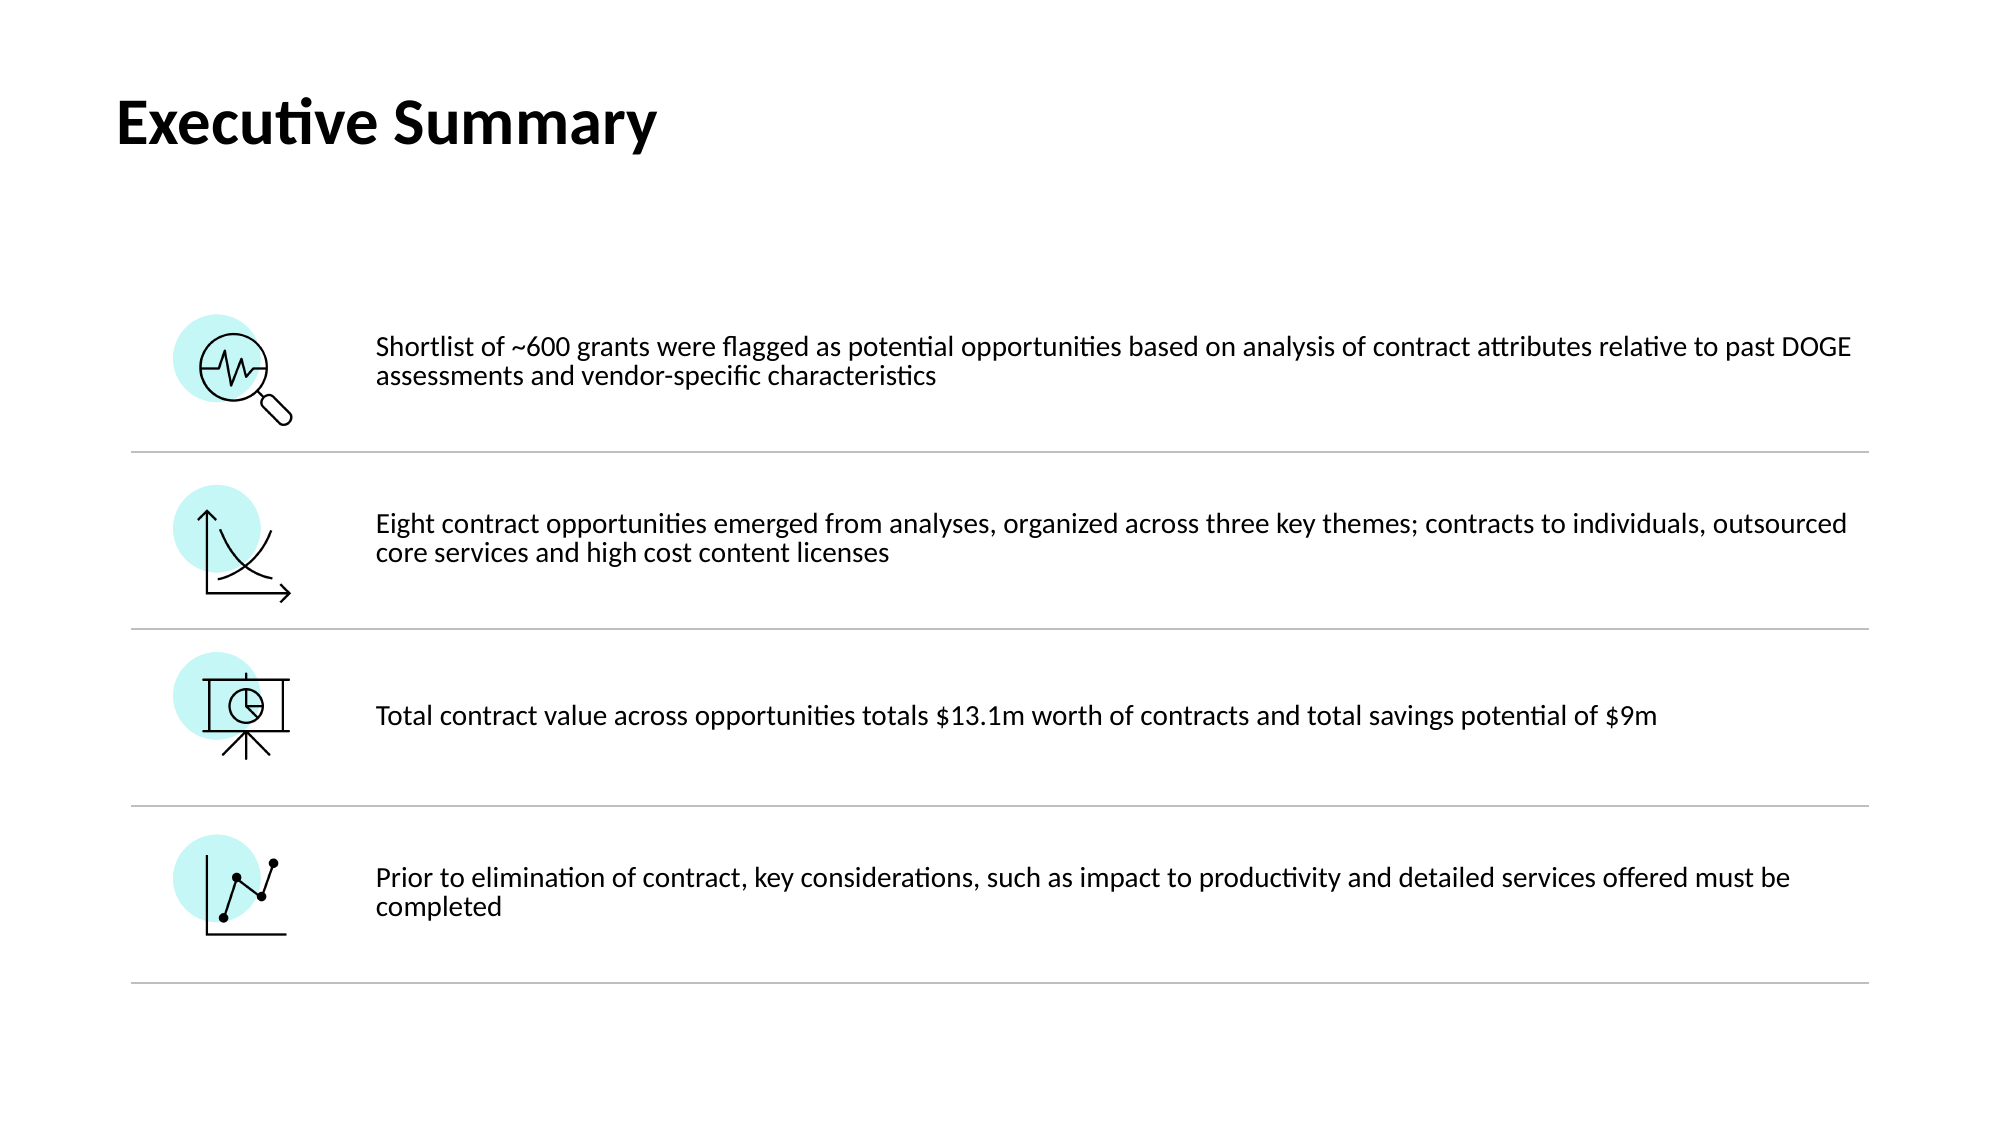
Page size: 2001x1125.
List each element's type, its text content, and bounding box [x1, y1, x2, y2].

table_cell Eight contract opportunities emerged from analyses, organized across three key themes; contracts to individuals, outsourced core services and high cost content licenses [361, 453, 1869, 628]
table_header [131, 275, 361, 451]
table_cell [131, 807, 361, 982]
picture [188, 837, 303, 951]
table_cell Total contract value across opportunities totals $13.1m worth of contracts and total savings potential of $9m [361, 630, 1869, 805]
table_cell [131, 630, 361, 805]
picture [188, 658, 303, 773]
table_cell Prior to elimination of contract, key considerations, such as impact to productivity and detailed services offered must be completed [361, 807, 1869, 982]
table_cell [131, 453, 361, 628]
table_header Shortlist of ~600 grants were flagged as potential opportunities based on analysis of contract attributes relative to past DOGE assessments and vendor-specific characteristics [361, 275, 1869, 451]
title Executive Summary [101, 73, 1394, 173]
picture [188, 322, 303, 436]
picture [188, 497, 303, 612]
